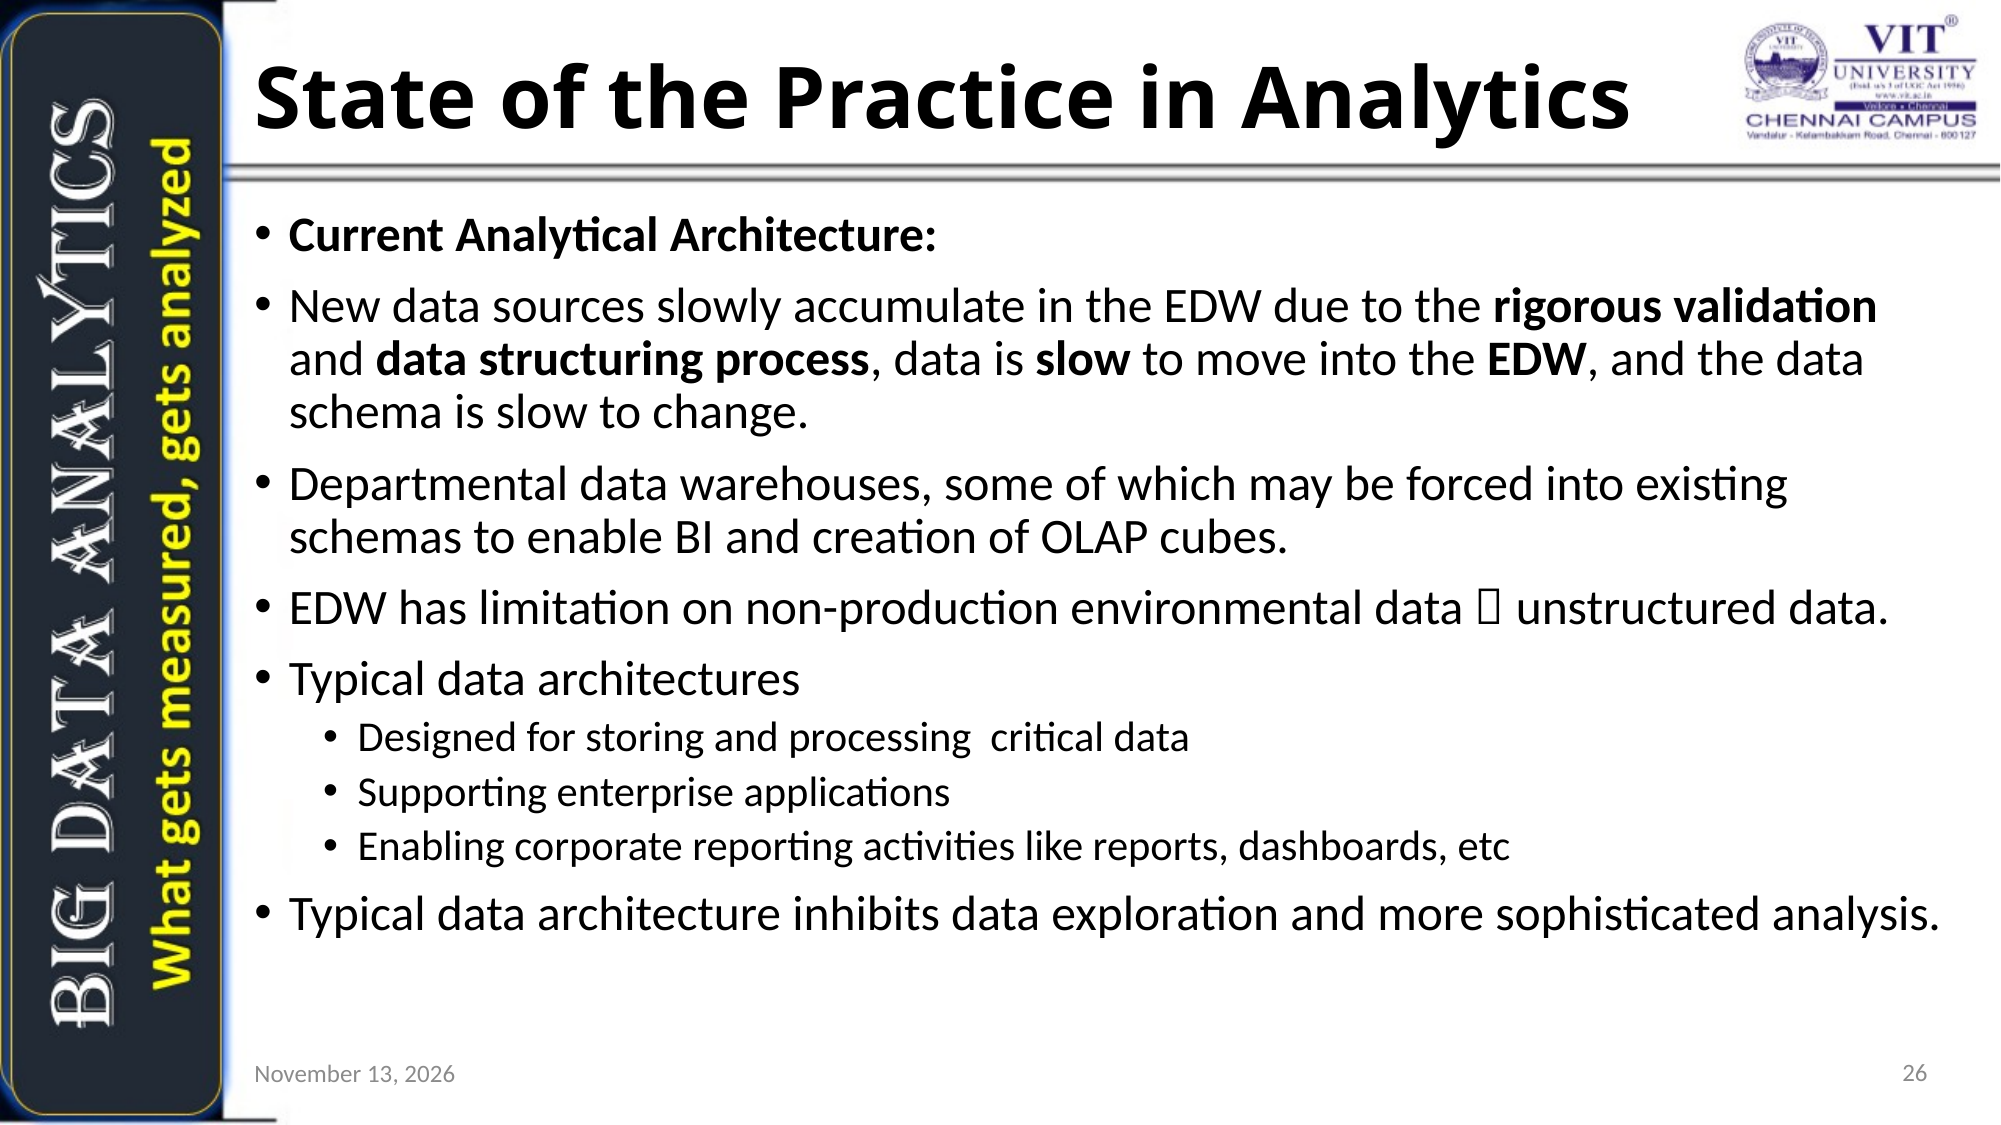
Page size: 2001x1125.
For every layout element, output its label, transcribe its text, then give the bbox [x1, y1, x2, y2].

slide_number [239, 1042, 588, 1103]
picture [0, 0, 2001, 1125]
title State of the Practice in Analytics [239, 35, 1725, 167]
slide_number 26 [1778, 1040, 1943, 1103]
list Current Analytical Architecture: New data sources slowly accumulate in the EDW due to the rigorous validation and data structuring process, data is slow to move into the EDW, and the data schema is slow to change. Departmental data warehouses, some of which may be forced into existing schemas to enable BI and creation of OLAP cubes. EDW has limitation on non-production environmental data  unstructured data. Typical data architectures Designed for storing and processing critical data Supporting enterprise applications Enabling corporate reporting activities like reports, dashboards, etc Typical data architecture inhibits data exploration and more sophisticated analysis. [239, 200, 1965, 1017]
